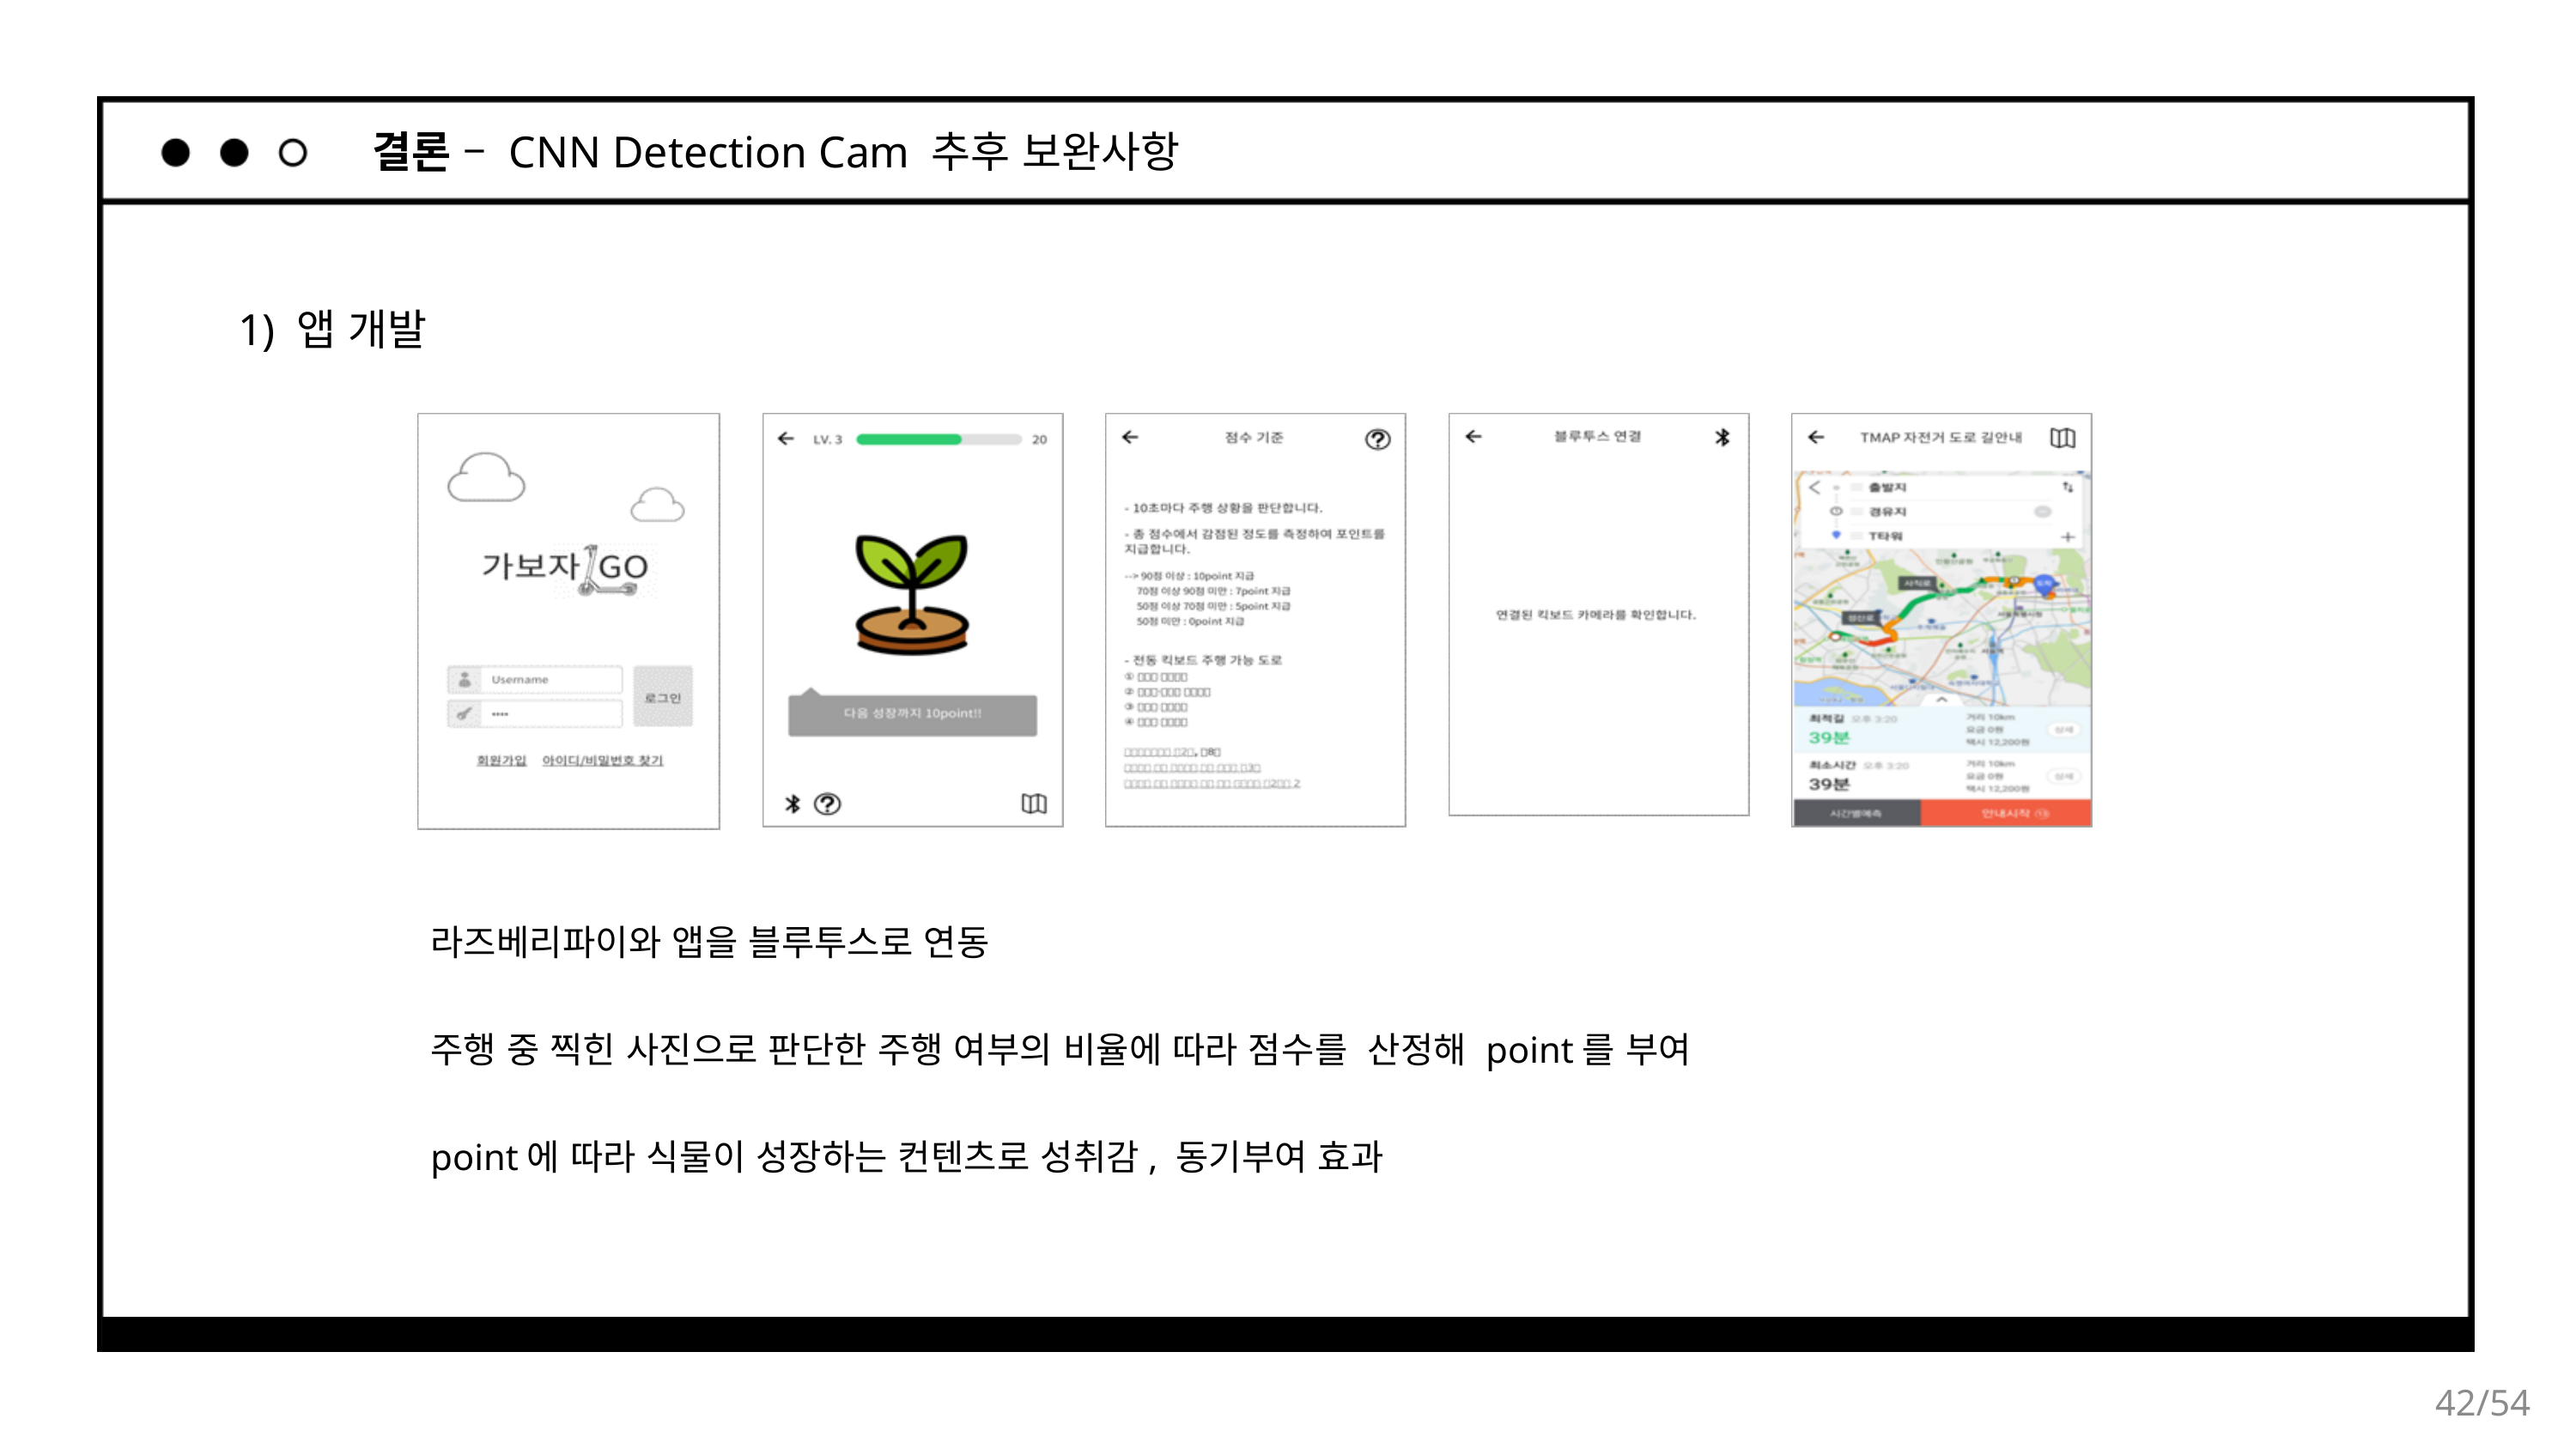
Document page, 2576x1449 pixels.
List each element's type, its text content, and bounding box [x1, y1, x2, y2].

text_box 라즈베리파이와 앱을 블루투스로 연동 주행 중 찍힌 사진으로 판단한 주행 여부의 비율에 따라 점수를 산정해 point를 부여 point에 따라 식물이 성장하는 컨텐츠로 성취감, 동기부여 효과 [417, 848, 2157, 1184]
picture [97, 96, 2475, 1352]
slide_number 42/54 [2243, 1379, 2544, 1431]
text_box 결론 – CNN Detection Cam 추후 보완사항 [360, 118, 1194, 234]
text_box 1) 앱 개발 [225, 265, 1514, 361]
